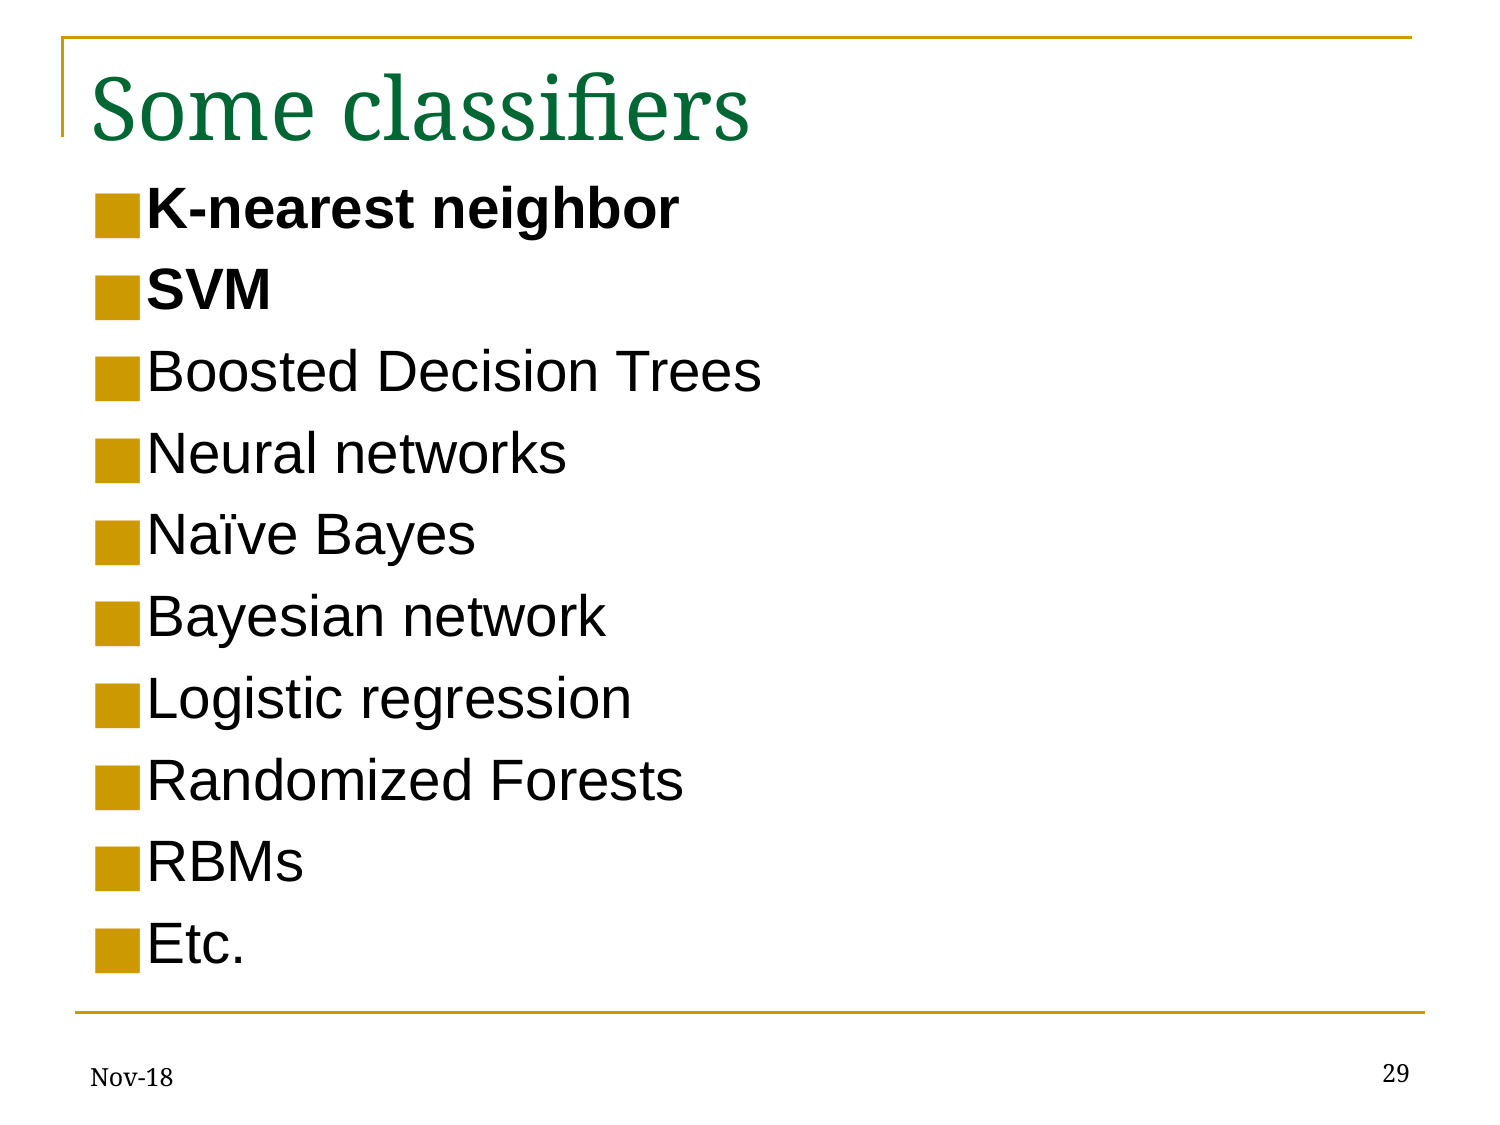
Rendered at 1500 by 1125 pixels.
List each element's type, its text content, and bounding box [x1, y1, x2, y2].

slide_number Nov-18 [75, 1024, 425, 1100]
title Some classifiers [75, 45, 1425, 162]
list K-nearest neighbor SVM Boosted Decision Trees Neural networks Naïve Bayes Bayesian network Logistic regression Randomized Forests RBMs Etc. [75, 162, 1425, 906]
slide_number ‹#› [1074, 1024, 1425, 1100]
